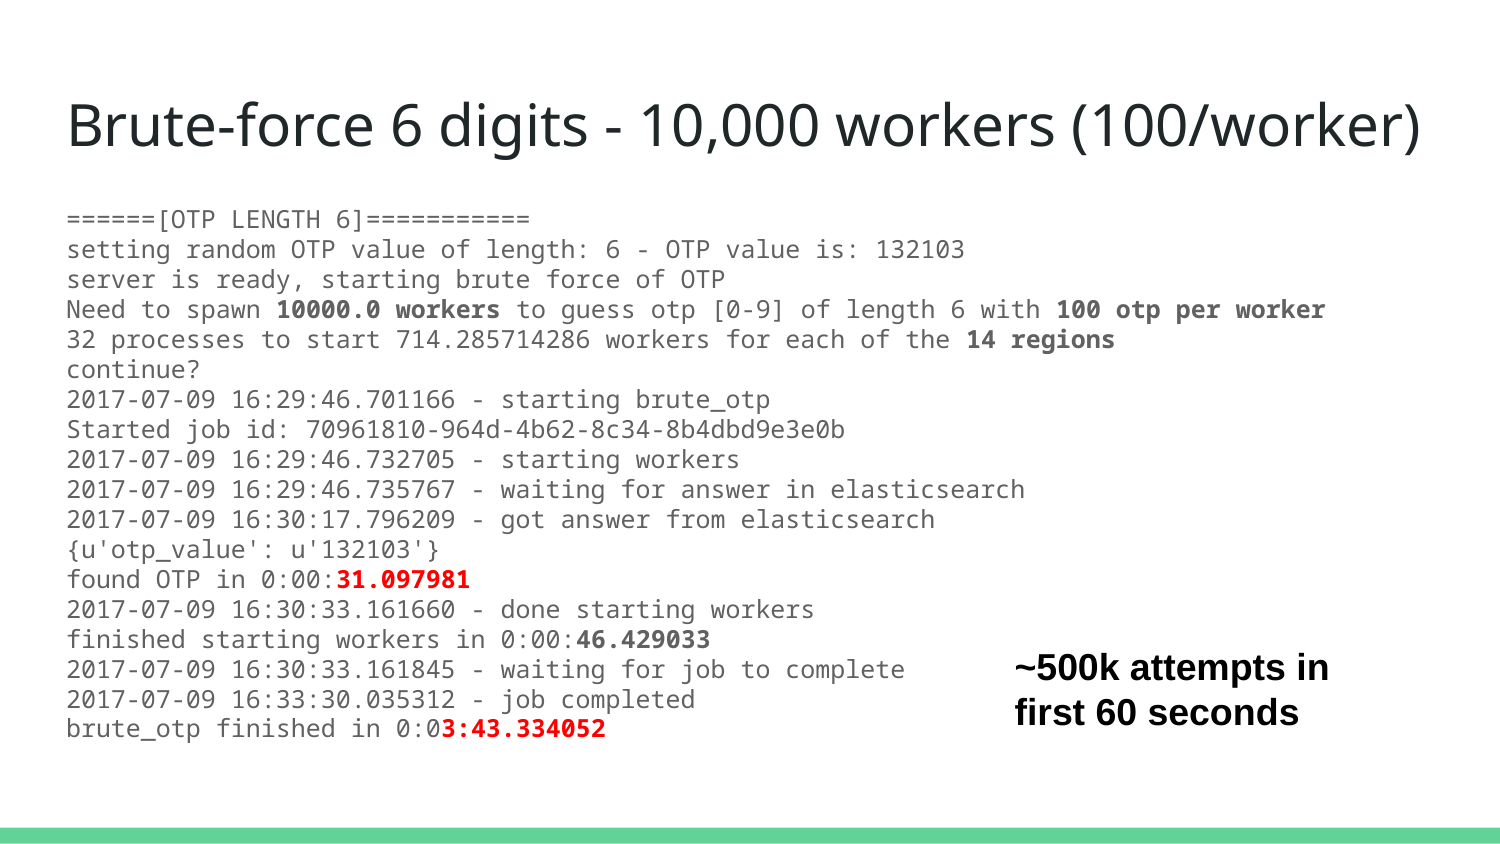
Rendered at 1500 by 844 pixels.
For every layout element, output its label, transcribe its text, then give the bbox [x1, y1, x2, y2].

text_box ~500k attempts in first 60 seconds [999, 627, 1354, 732]
title Brute-force 6 digits - 10,000 workers (100/worker) [51, 72, 1449, 167]
list ======[OTP LENGTH 6]=========== setting random OTP value of length: 6 - OTP value is: 132103 server is ready, starting brute force of OTP Need to spawn 10000.0 workers to guess otp [0-9] of length 6 with 100 otp per worker 32 processes to start 714.285714286 workers for each of the 14 regions continue? 2017-07-09 16:29:46.701166 - starting brute_otp Started job id: 70961810-964d-4b62-8c34-8b4dbd9e3e0b 2017-07-09 16:29:46.732705 - starting workers 2017-07-09 16:29:46.735767 - waiting for answer in elasticsearch 2017-07-09 16:30:17.796209 - got answer from elasticsearch {u'otp_value': u'132103'} found OTP in 0:00:31.097981 2017-07-09 16:30:33.161660 - done starting workers finished starting workers in 0:00:46.429033 2017-07-09 16:30:33.161845 - waiting for job to complete 2017-07-09 16:33:30.035312 - job completed brute_otp finished in 0:03:43.334052 [51, 189, 1449, 750]
